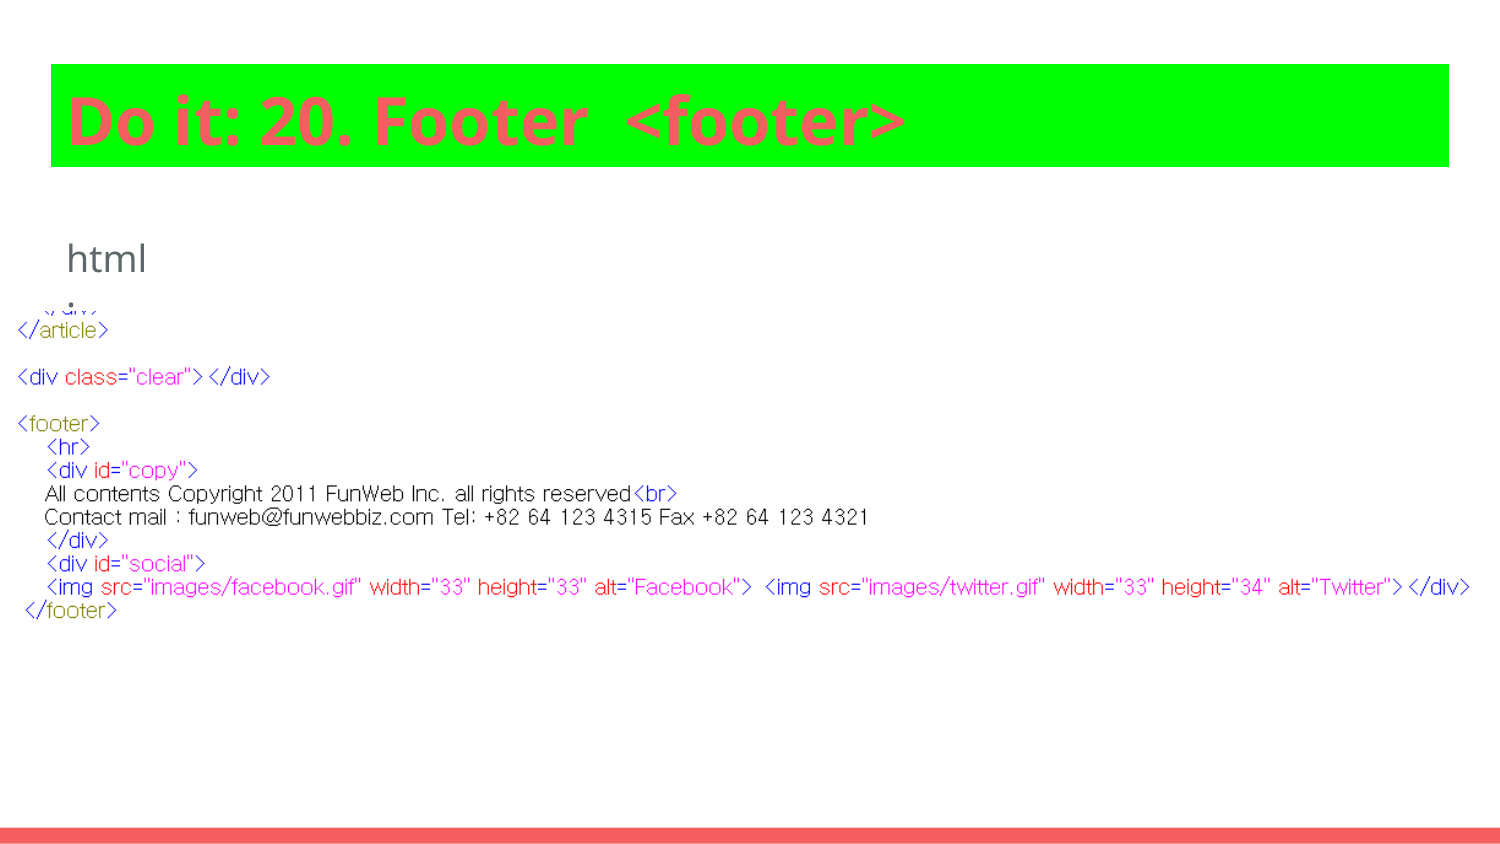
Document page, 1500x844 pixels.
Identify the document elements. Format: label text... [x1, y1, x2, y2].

title Do it: 20. Footer <footer> [51, 64, 1449, 167]
picture [0, 311, 1500, 644]
list html : [51, 212, 192, 266]
